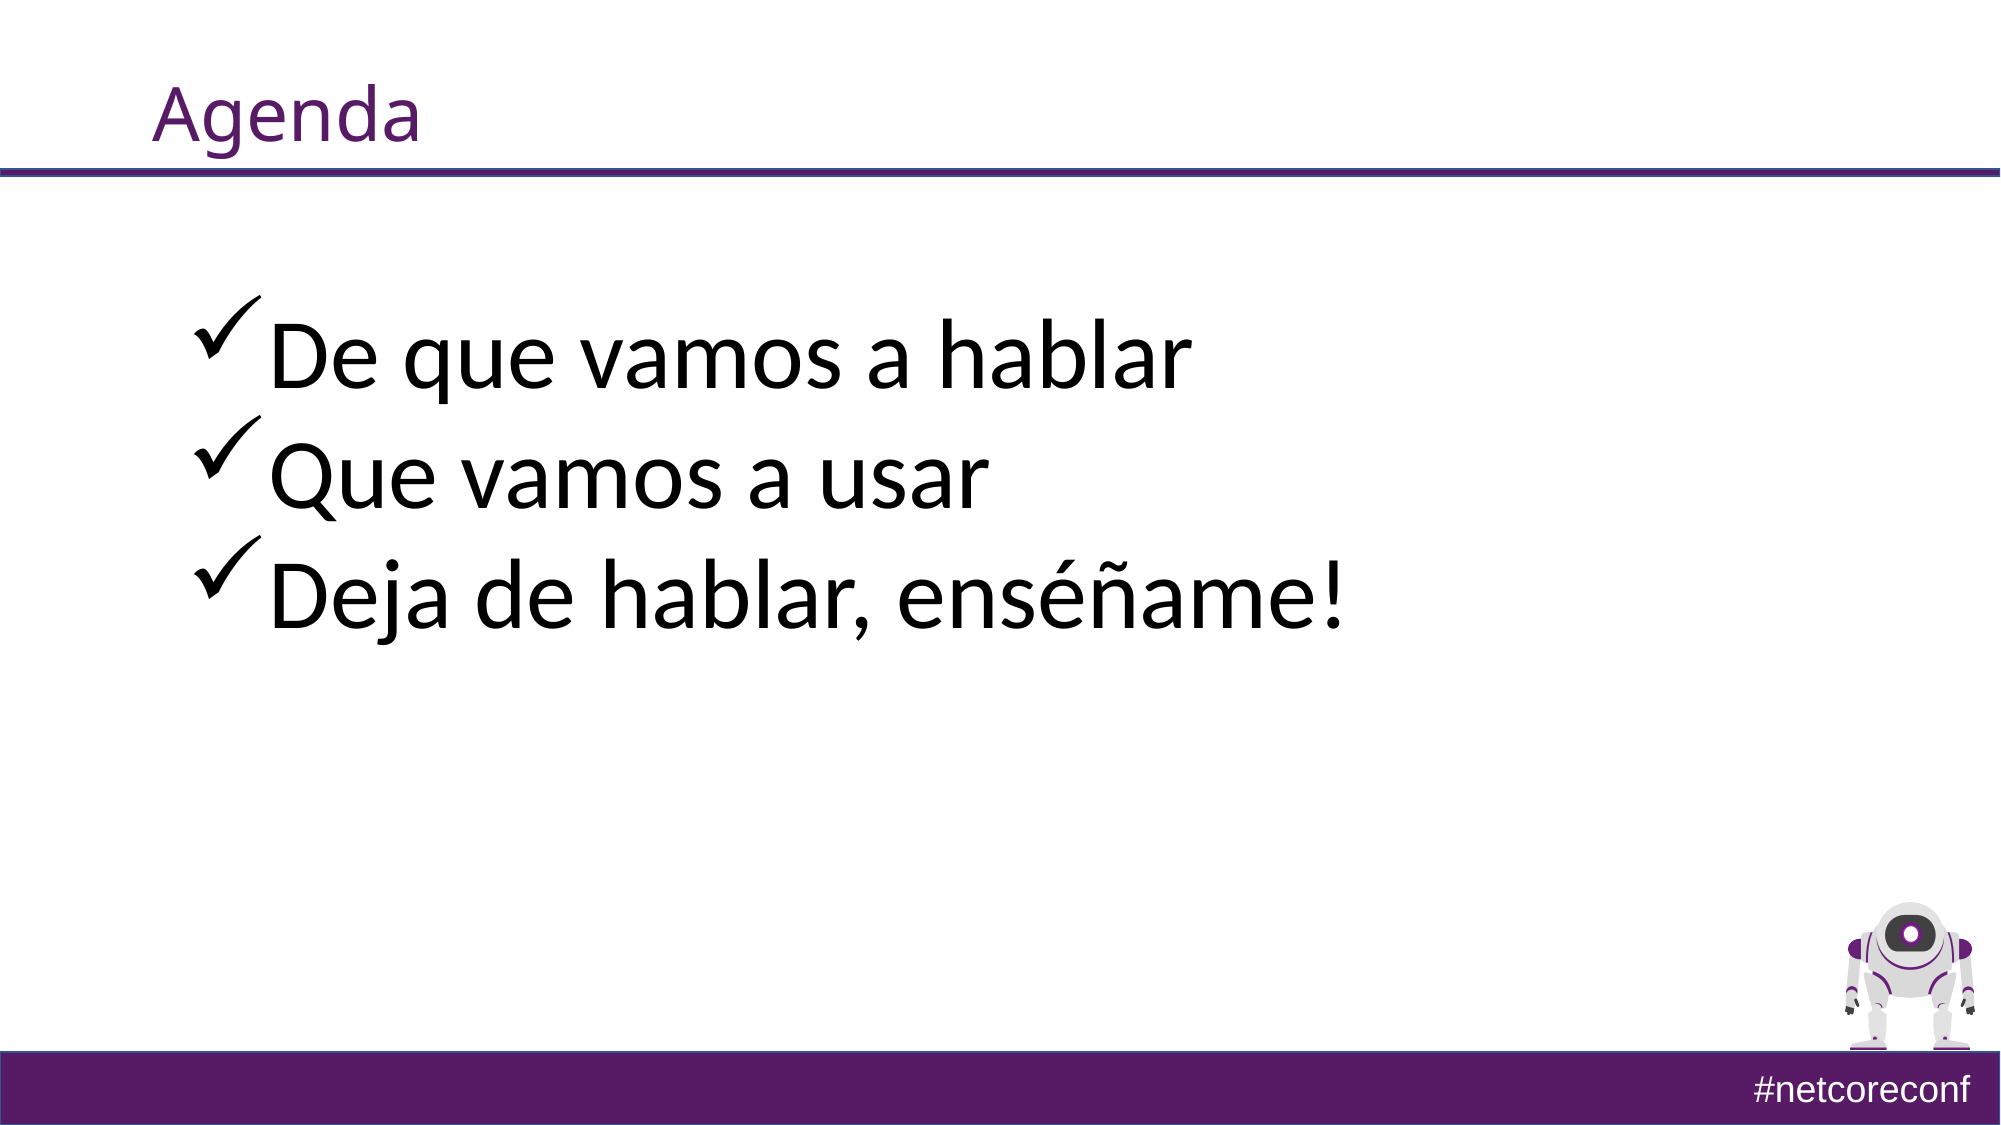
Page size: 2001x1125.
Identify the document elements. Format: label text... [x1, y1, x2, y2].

text_box De que vamos a hablar Que vamos a usar Deja de hablar, enséñame! [171, 281, 1787, 656]
title Agenda [137, 20, 1863, 213]
picture [1845, 902, 1975, 1050]
